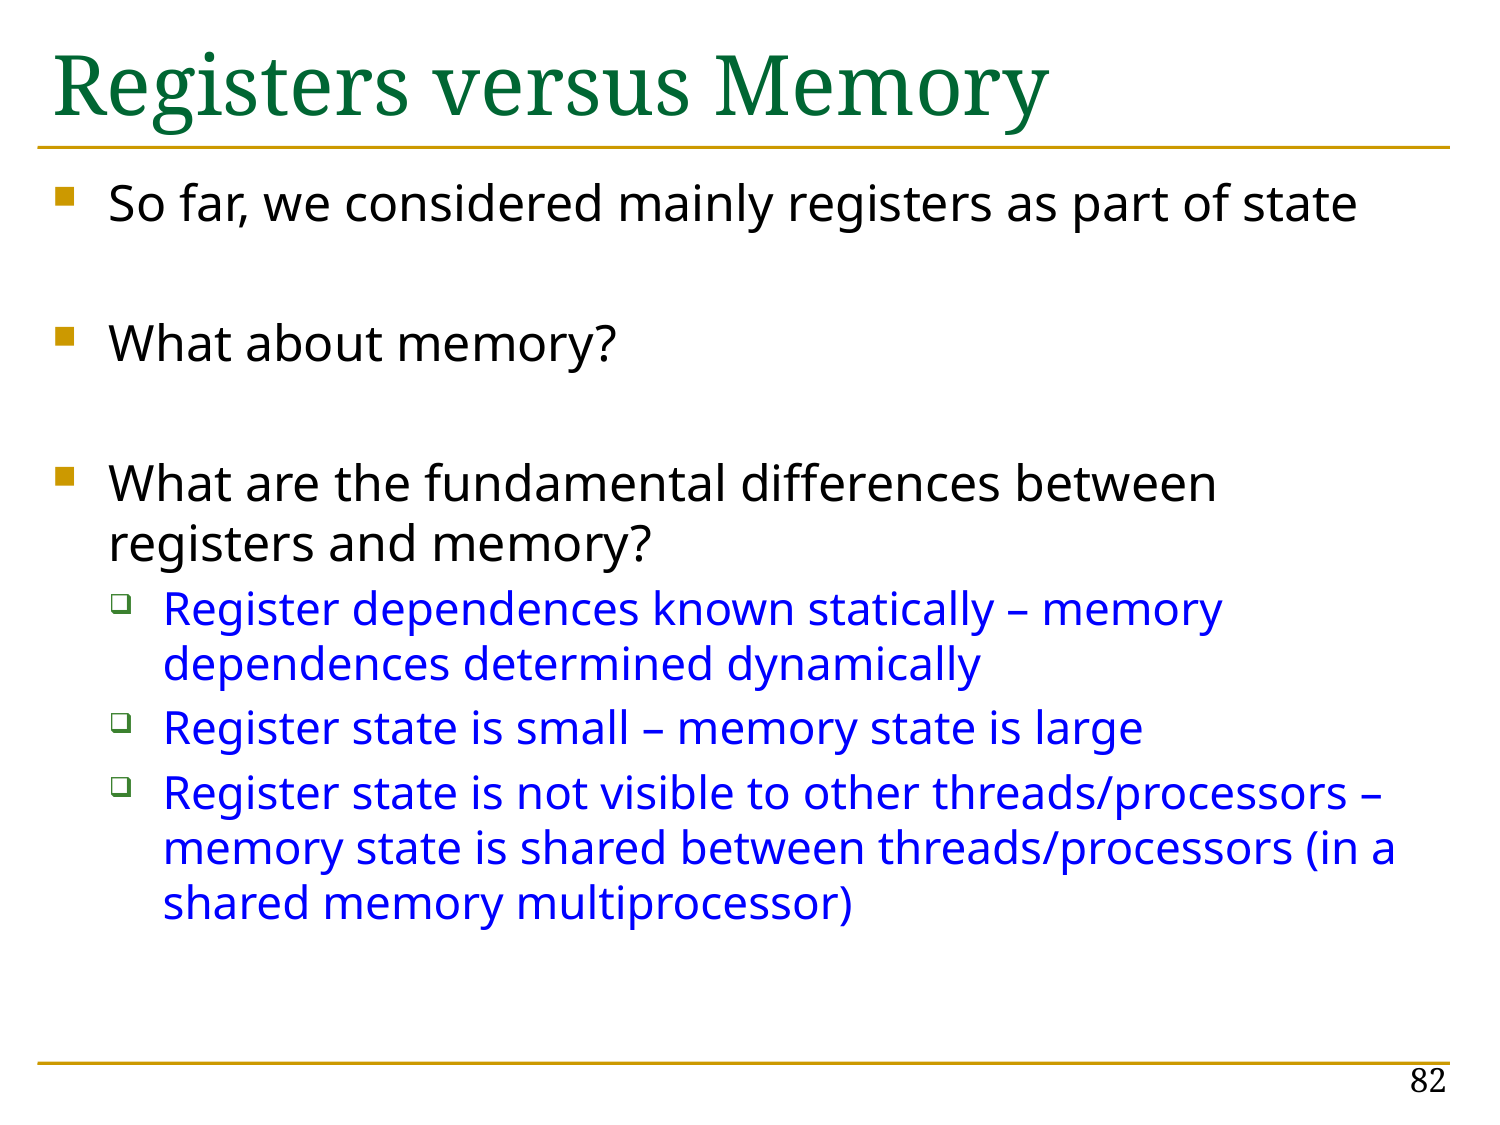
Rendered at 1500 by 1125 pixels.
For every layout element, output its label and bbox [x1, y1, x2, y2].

title [37, 24, 1450, 163]
slide_number [1111, 1036, 1462, 1112]
list [37, 163, 1450, 1016]
